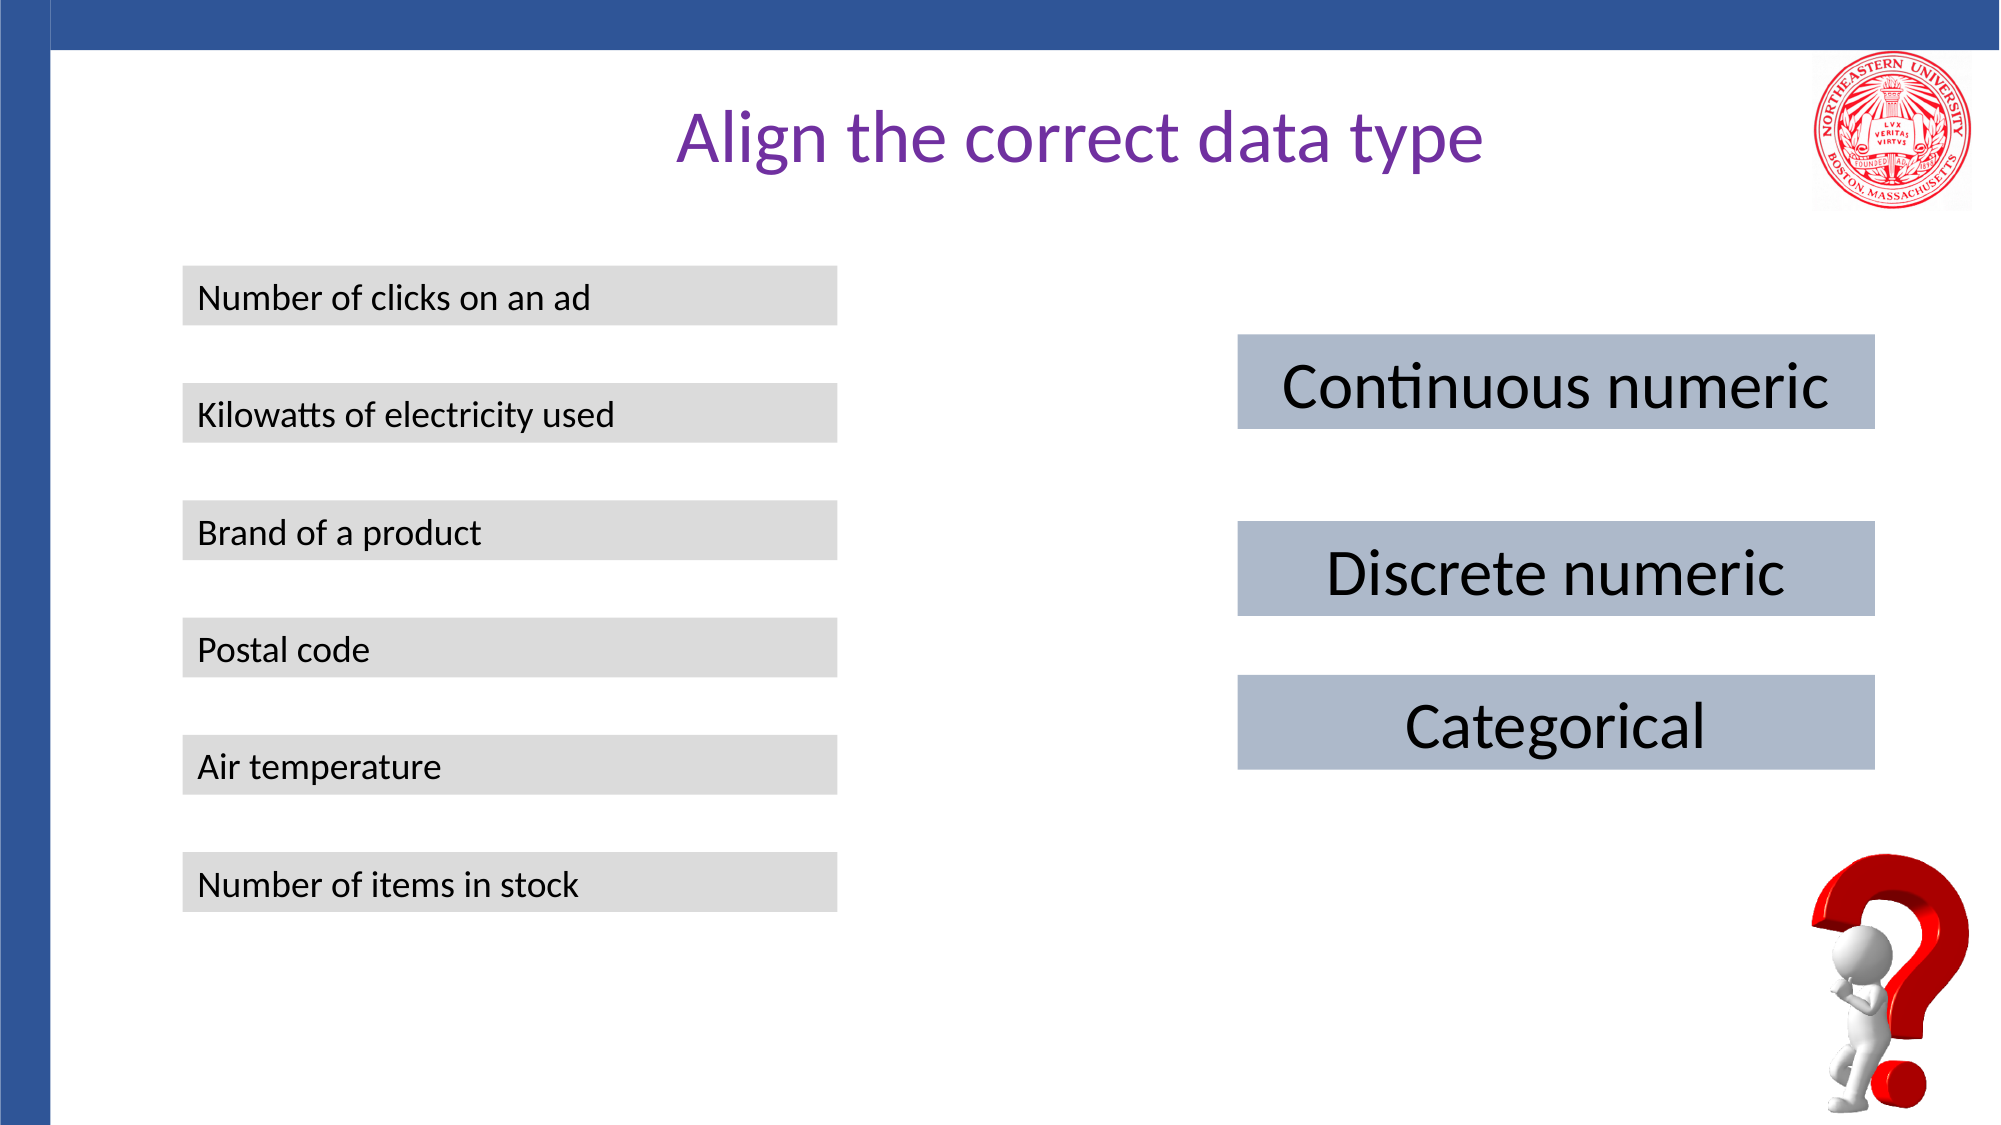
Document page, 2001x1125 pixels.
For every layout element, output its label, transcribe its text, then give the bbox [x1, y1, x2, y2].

text_box Kilowatts of electricity used [182, 383, 838, 443]
text_box [51, 0, 2000, 51]
text_box Align the correct data type [606, 80, 1557, 186]
text_box Brand of a product [182, 500, 838, 561]
text_box Postal code [182, 617, 838, 678]
text_box Number of clicks on an ad [182, 265, 838, 326]
text_box Categorical [1237, 674, 1875, 770]
text_box Air temperature [182, 734, 838, 795]
picture [1811, 849, 1974, 1117]
text_box Continuous numeric [1237, 334, 1875, 429]
picture [1812, 51, 1972, 211]
text_box Discrete numeric [1237, 521, 1875, 616]
text_box [0, 0, 51, 1125]
text_box Number of items in stock [182, 852, 838, 912]
